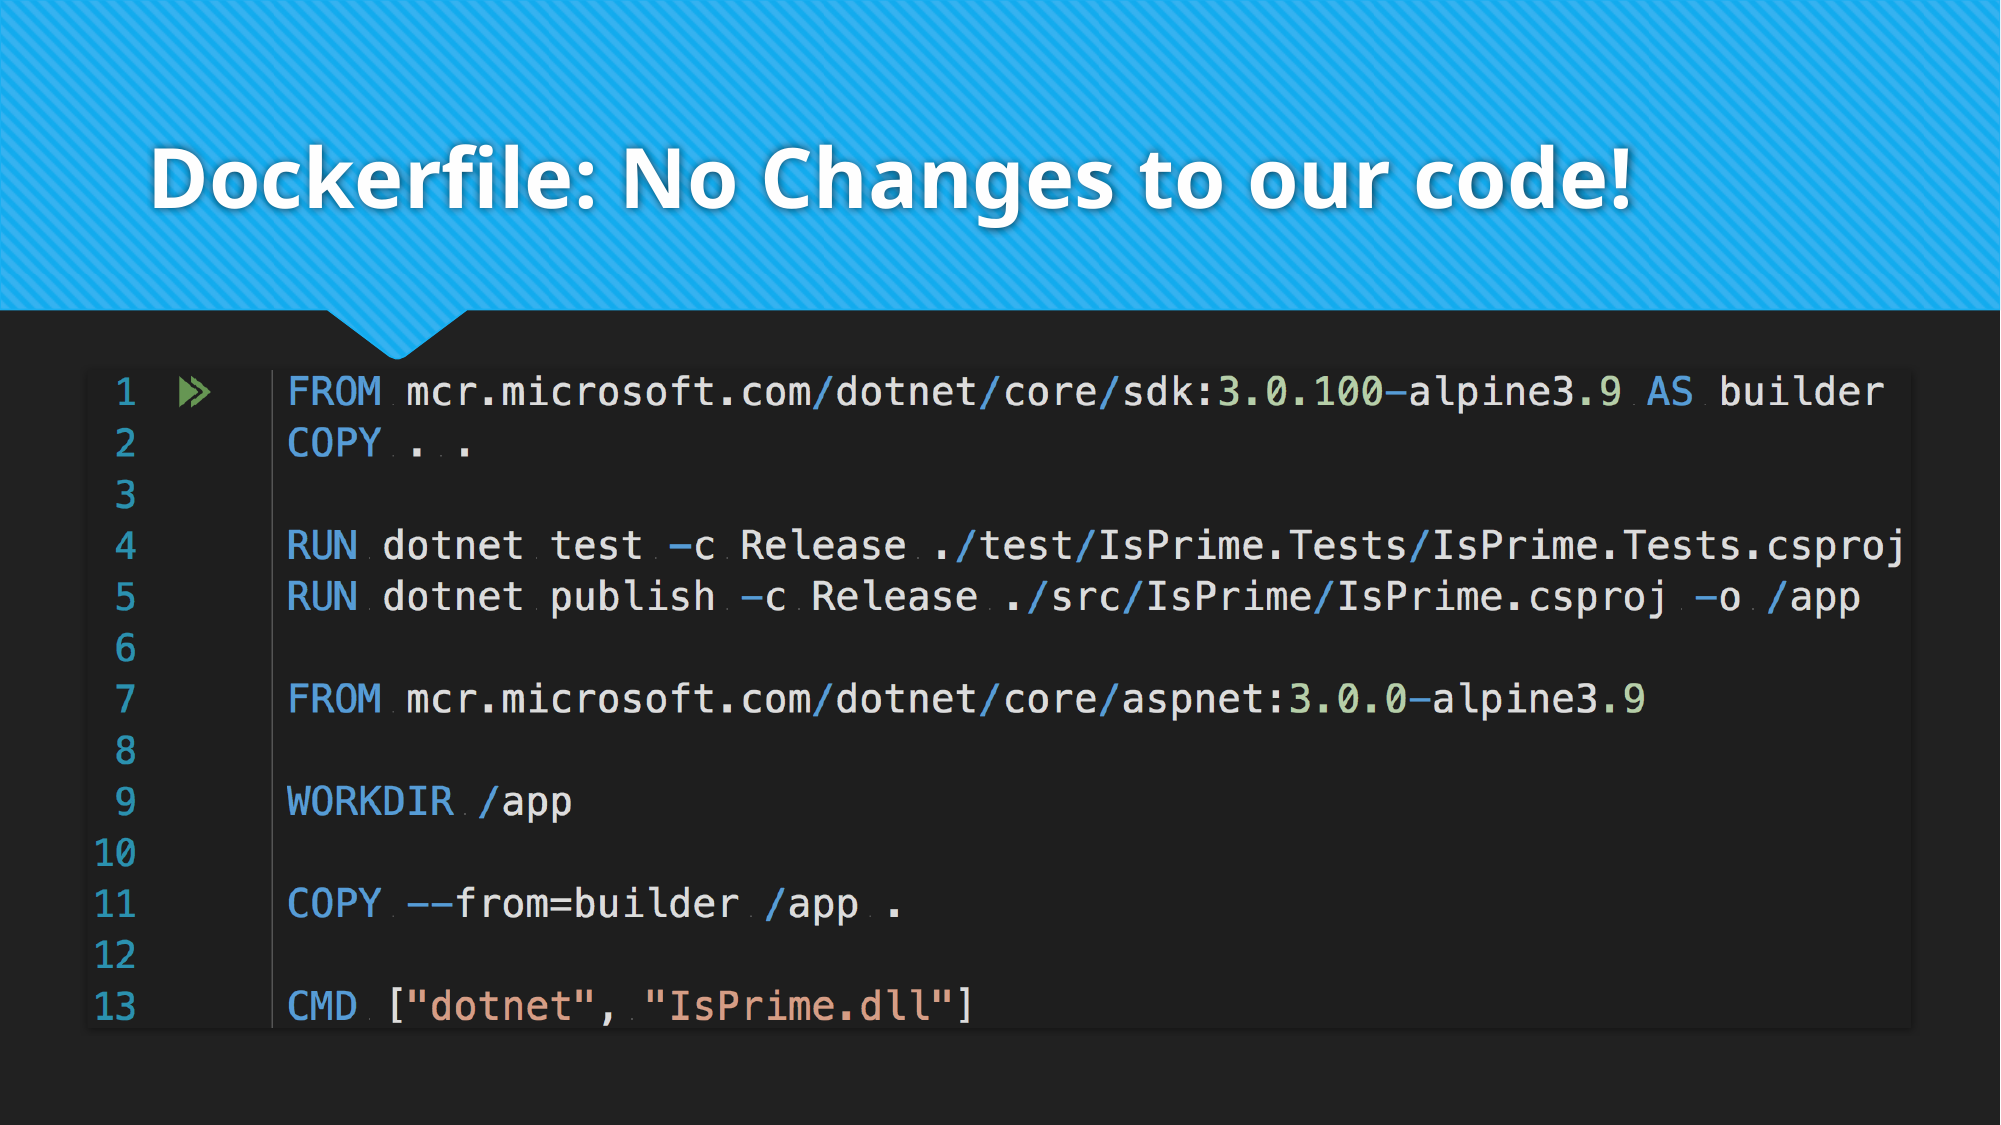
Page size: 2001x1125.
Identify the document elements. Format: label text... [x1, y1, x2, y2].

title Dockerfile: No Changes to our code! [132, 73, 1868, 233]
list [87, 370, 1912, 1028]
